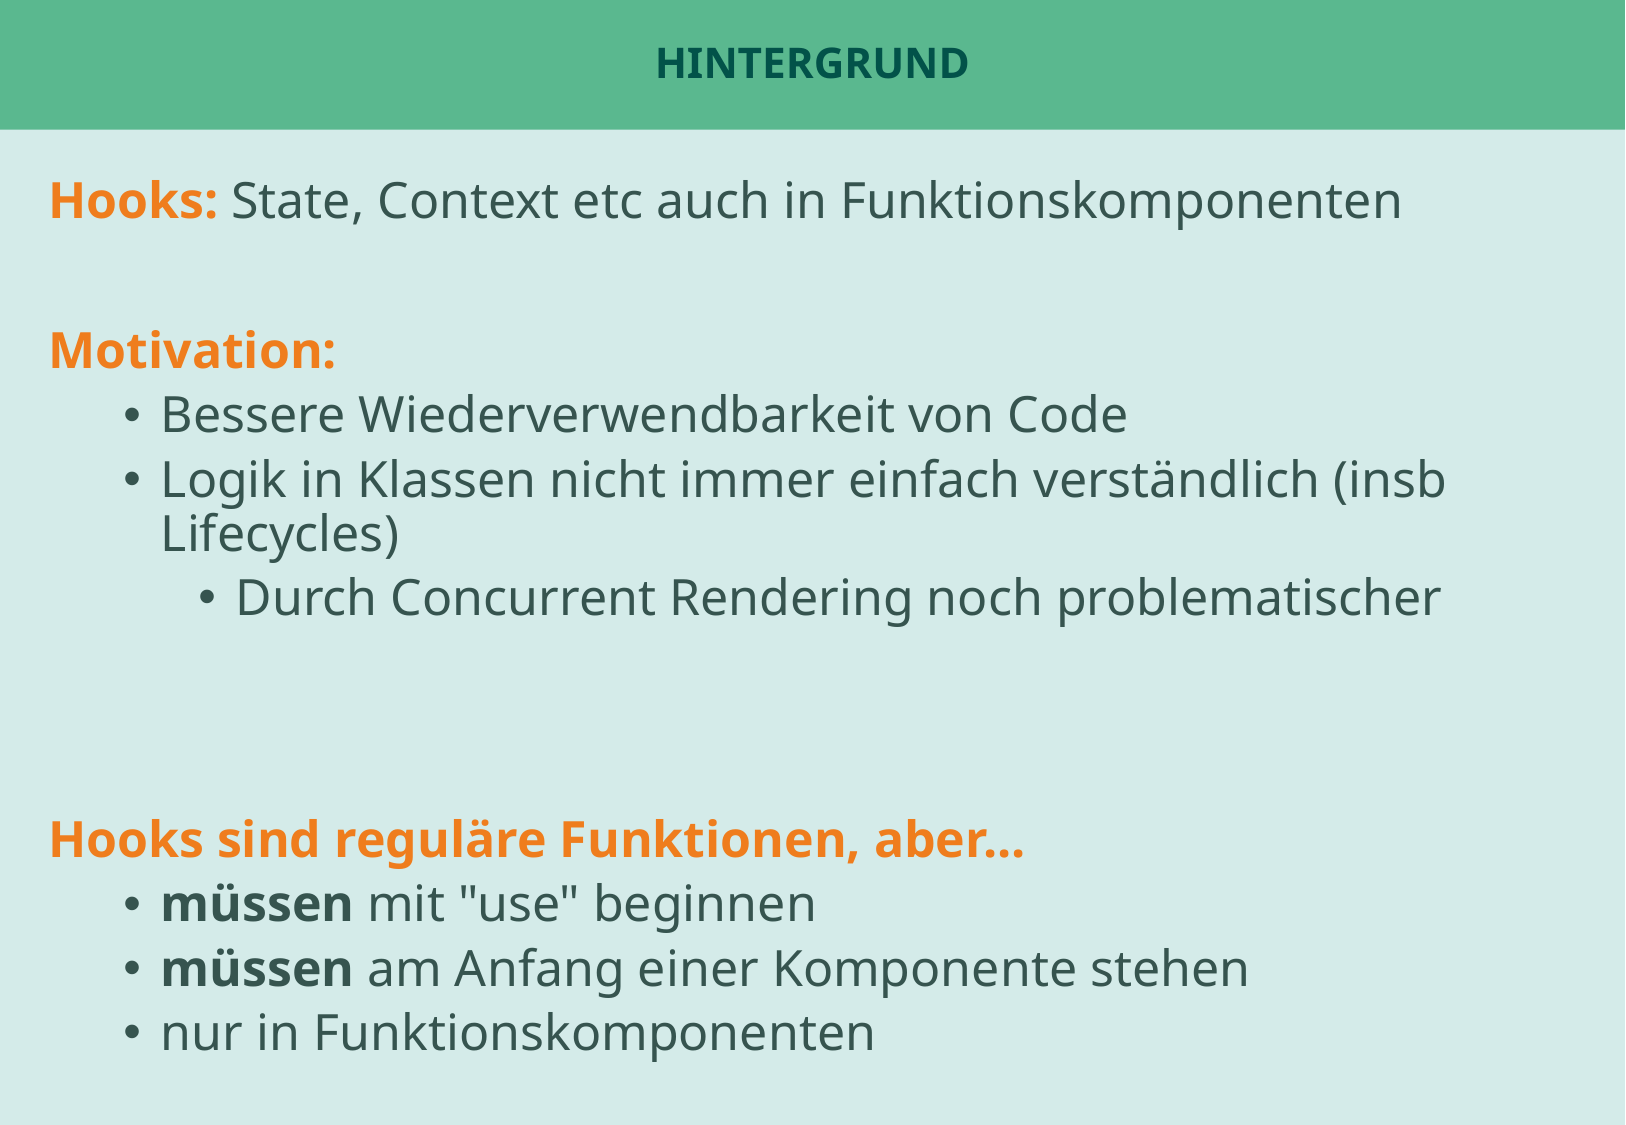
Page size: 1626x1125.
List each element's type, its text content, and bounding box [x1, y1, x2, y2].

list Hooks: State, Context etc auch in Funktionskomponenten Motivation: Bessere Wiederverwendbarkeit von Code Logik in Klassen nicht immer einfach verständlich (insb Lifecycles) Durch Concurrent Rendering noch problematischer Hooks sind reguläre Funktionen, aber... müssen mit "use" beginnen müssen am Anfang einer Komponente stehen nur in Funktionskomponenten [33, 168, 1592, 1043]
title Hintergrund [0, 0, 1625, 130]
